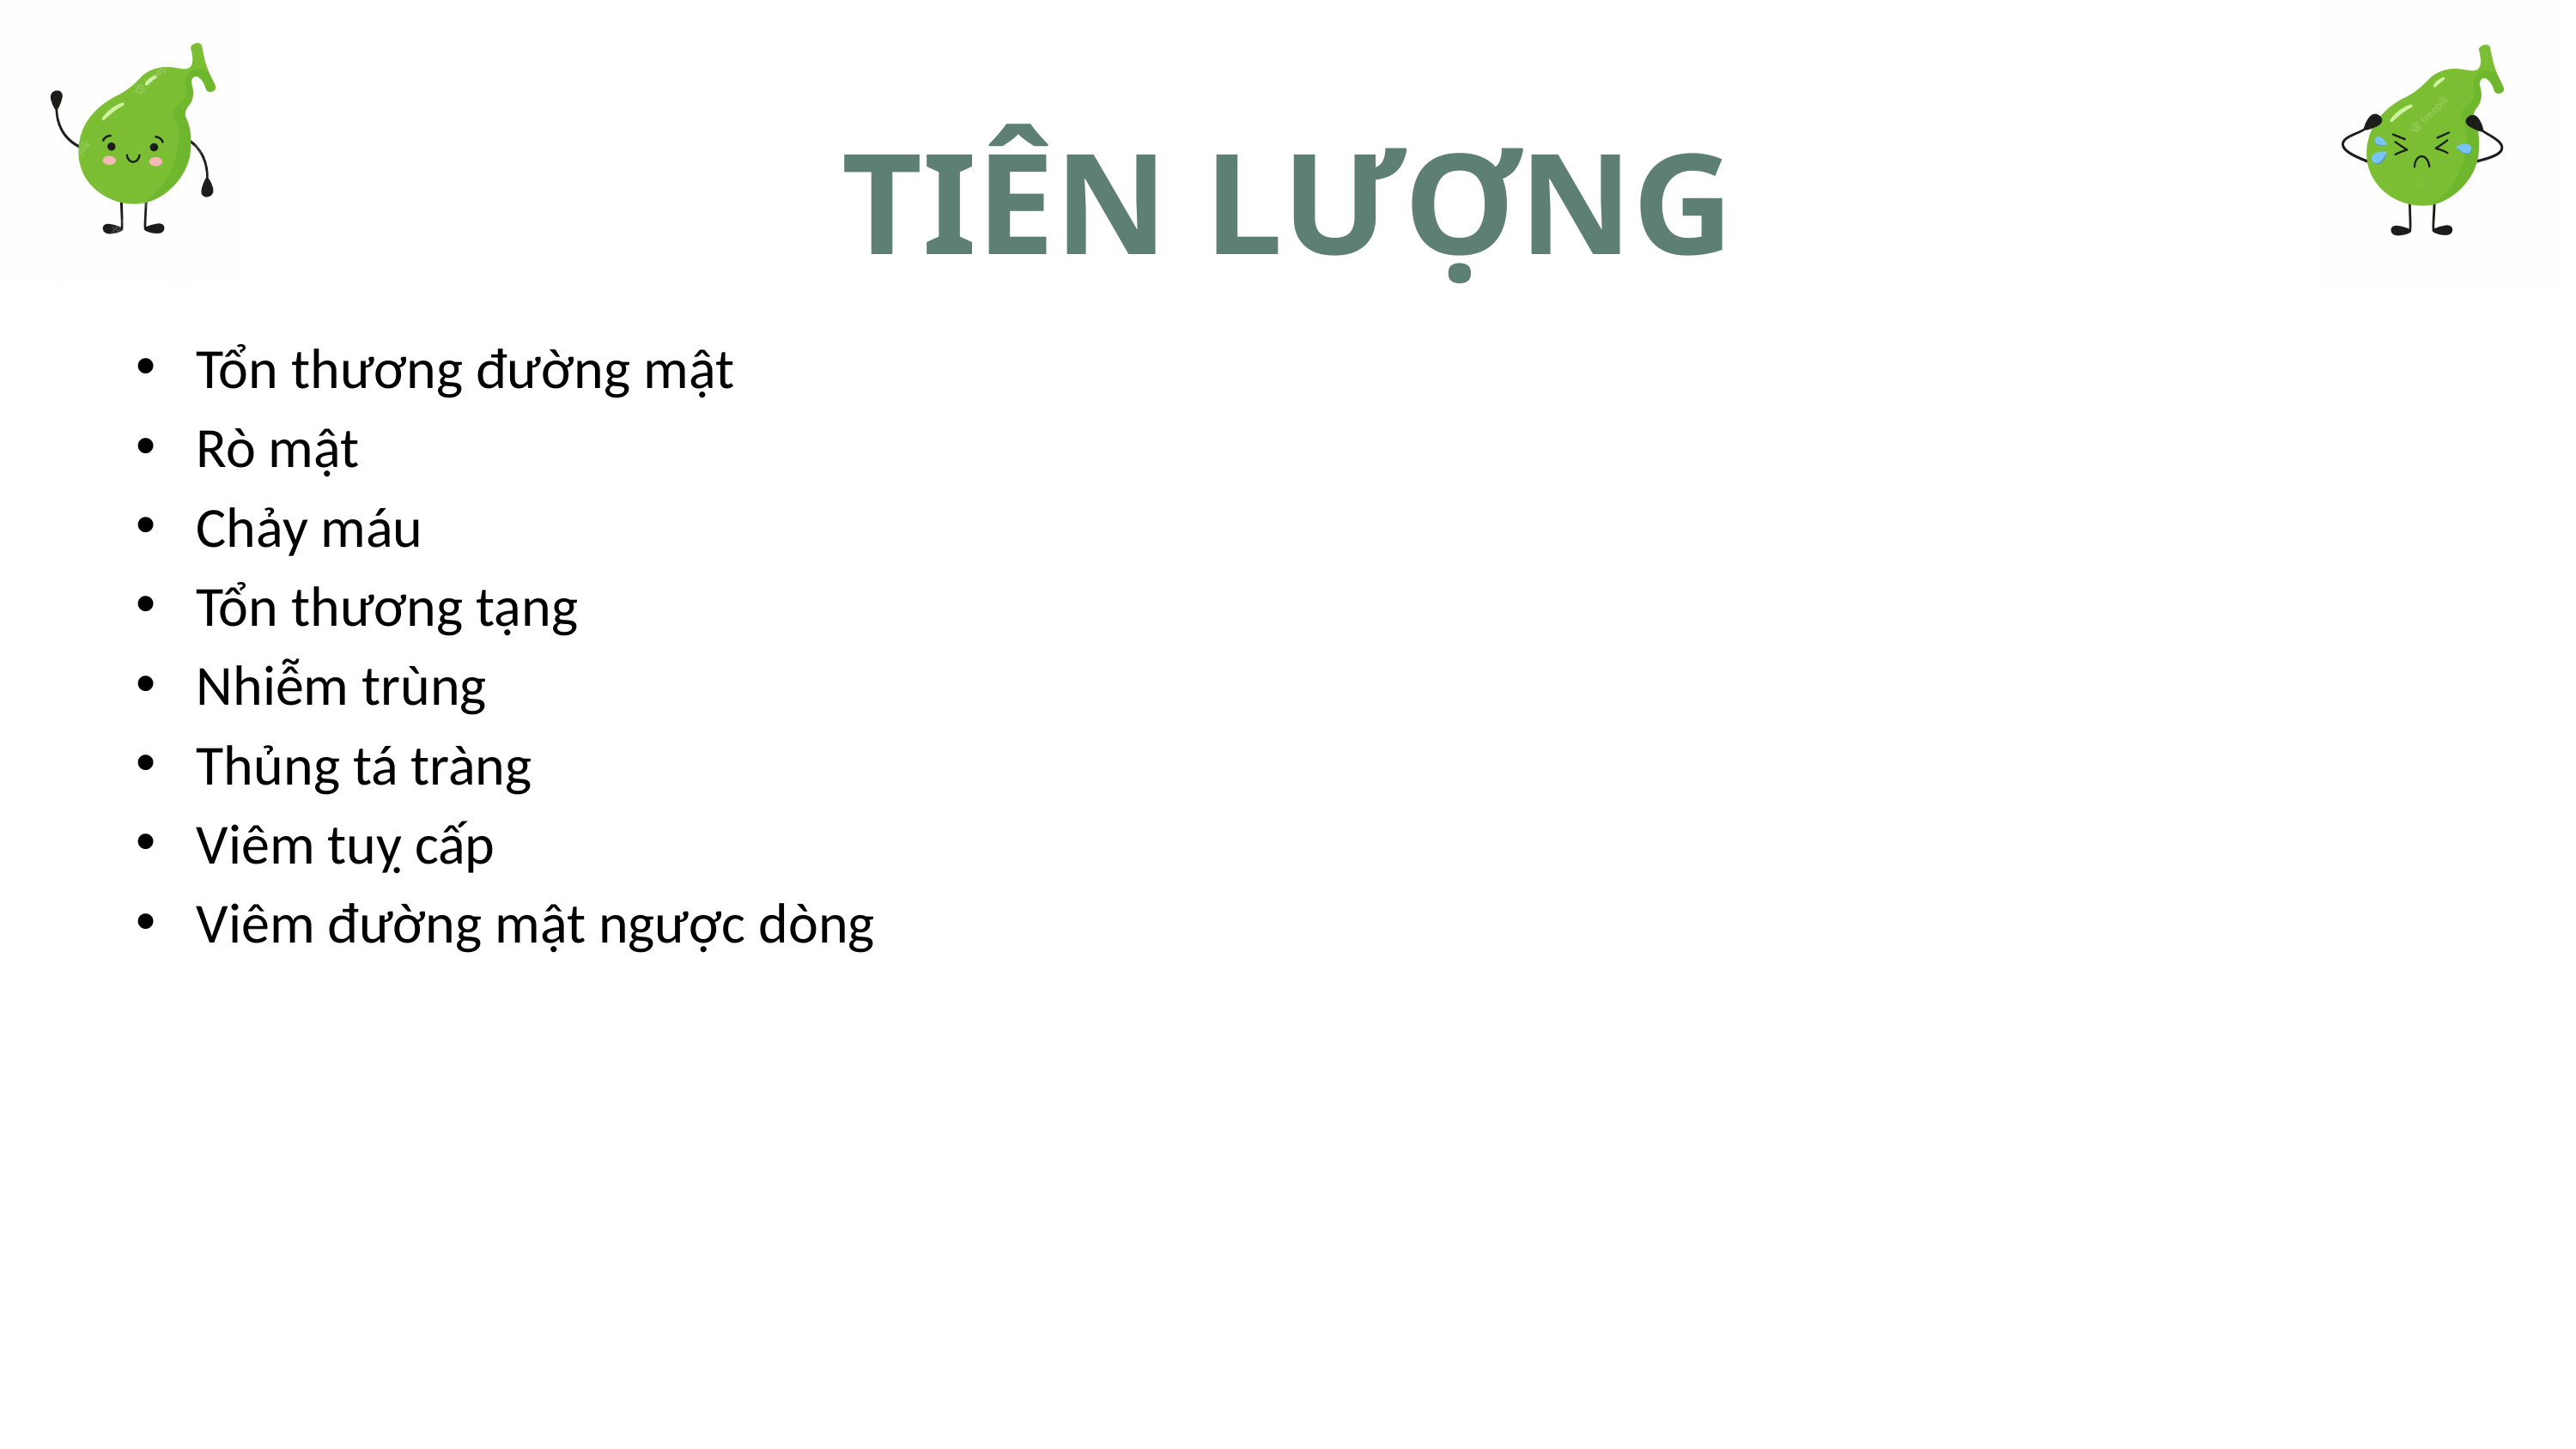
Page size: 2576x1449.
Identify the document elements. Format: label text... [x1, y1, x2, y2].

list Tổn thương đường mật Rò mật Chảy máu Tổn thương tạng Nhiễm trùng Thủng tá tràng Viêm tuỵ cấp Viêm đường mật ngược dòng [119, 324, 1279, 963]
picture [2320, 0, 2561, 288]
picture [0, 0, 240, 288]
text_box TIÊN LƯỢNG [284, 101, 2292, 283]
